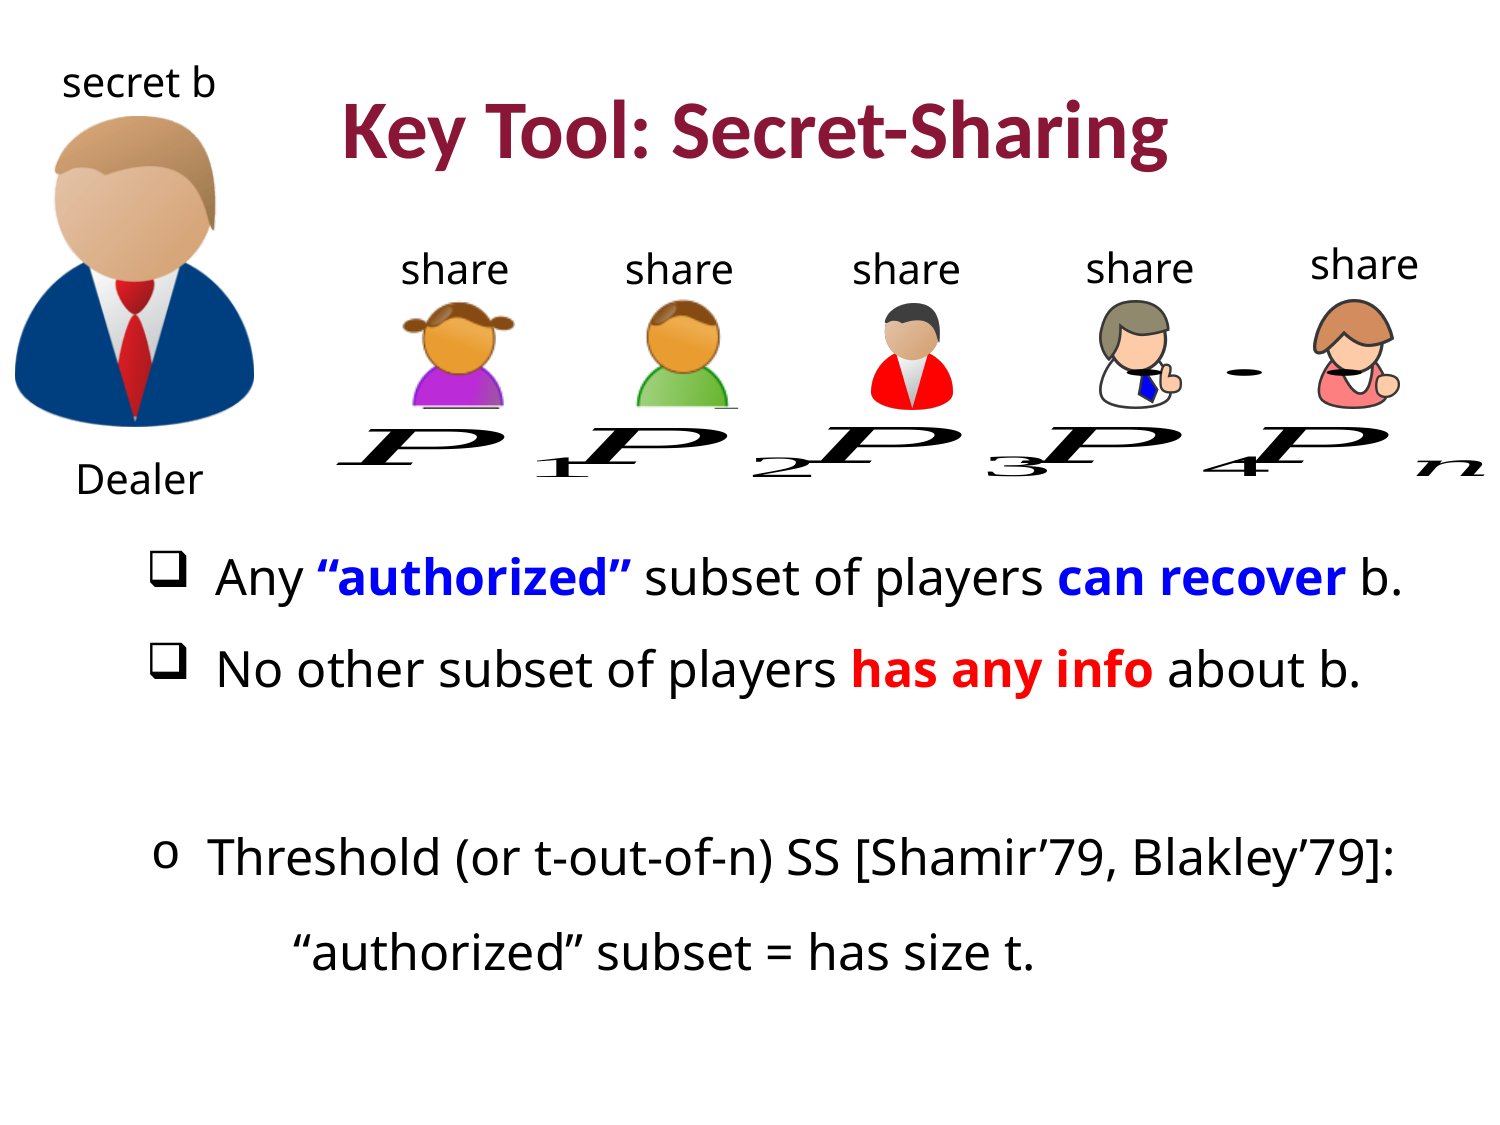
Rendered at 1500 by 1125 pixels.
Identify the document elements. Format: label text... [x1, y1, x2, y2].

text_box secret b [44, 54, 234, 108]
text_box Dealer [3, 446, 276, 509]
picture [871, 303, 953, 410]
picture [383, 292, 526, 410]
picture [1313, 299, 1400, 410]
picture [1098, 300, 1182, 410]
picture [631, 298, 739, 410]
text_box Threshold (or t-out-of-n) SS [Shamir’79, Blakley’79]: [135, 818, 1500, 893]
text_box Any “authorized” subset of players can recover b. [131, 538, 1455, 613]
text_box No other subset of players has any info about b. [131, 631, 1455, 705]
subtitle Key Tool: Secret-Sharing [41, 67, 1471, 185]
picture [15, 115, 254, 427]
